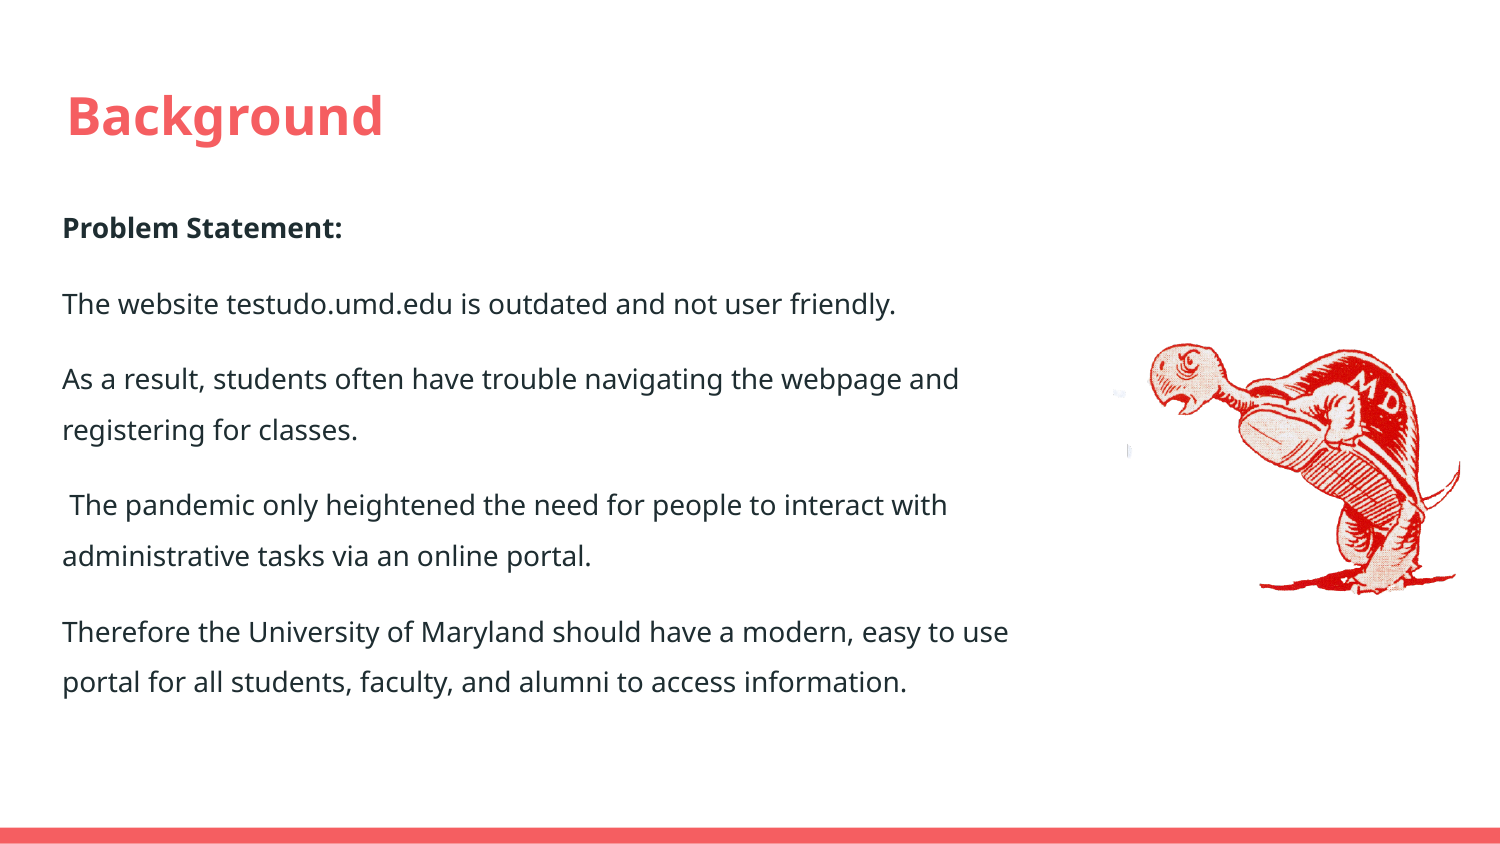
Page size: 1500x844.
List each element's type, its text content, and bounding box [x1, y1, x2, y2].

picture [1104, 279, 1476, 615]
list Problem Statement: The website testudo.umd.edu is outdated and not user friendly. As a result, students often have trouble navigating the webpage and registering for classes. The pandemic only heightened the need for people to interact with administrative tasks via an online portal. Therefore the University of Maryland should have a modern, easy to use portal for all students, faculty, and alumni to access information. [47, 178, 1101, 757]
title Background [51, 64, 1449, 167]
